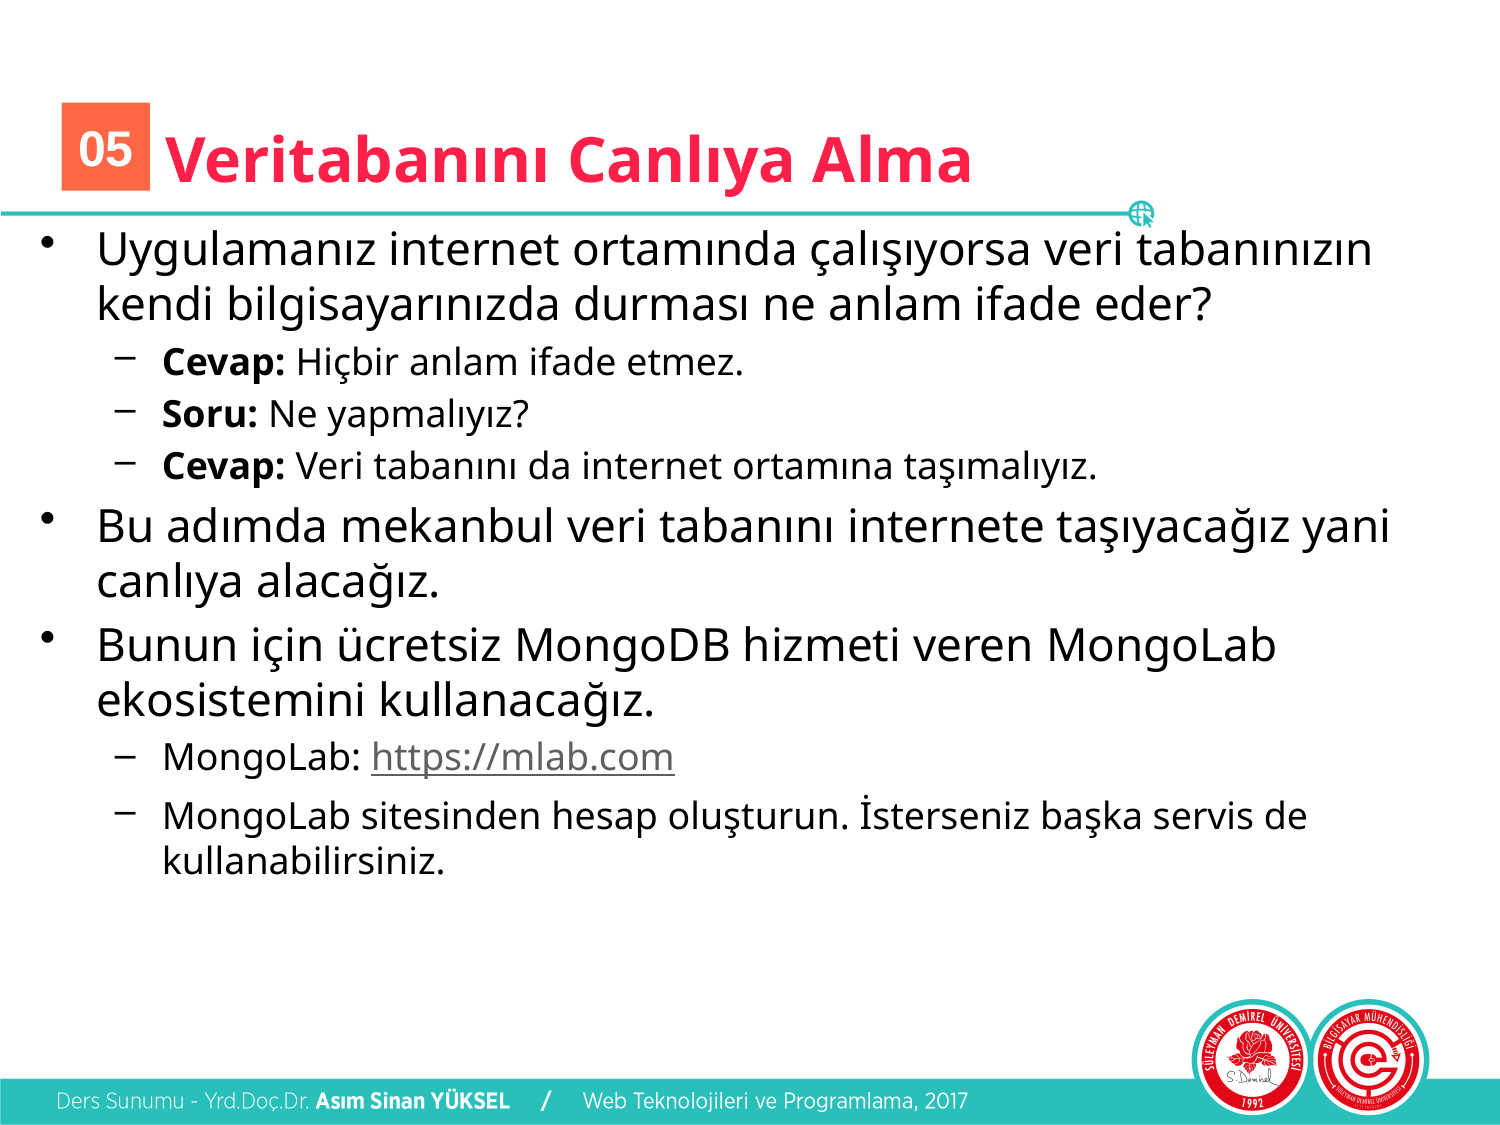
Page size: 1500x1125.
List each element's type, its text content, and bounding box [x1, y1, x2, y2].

picture [0, 0, 1500, 1125]
list Uygulamanız internet ortamında çalışıyorsa veri tabanınızın kendi bilgisayarınızda durması ne anlam ifade eder? Cevap: Hiçbir anlam ifade etmez. Soru: Ne yapmalıyız? Cevap: Veri tabanını da internet ortamına taşımalıyız. Bu adımda mekanbul veri tabanını internete taşıyacağız yani canlıya alacağız. Bunun için ücretsiz MongoDB hizmeti veren MongoLab ekosistemini kullanacağız. MongoLab: https://mlab.com MongoLab sitesinden hesap oluşturun. İsterseniz başka servis de kullanabilirsiniz. [24, 212, 1475, 1075]
text_box 05 [61, 102, 150, 191]
title Veritabanını Canlıya Alma [150, 112, 1150, 203]
